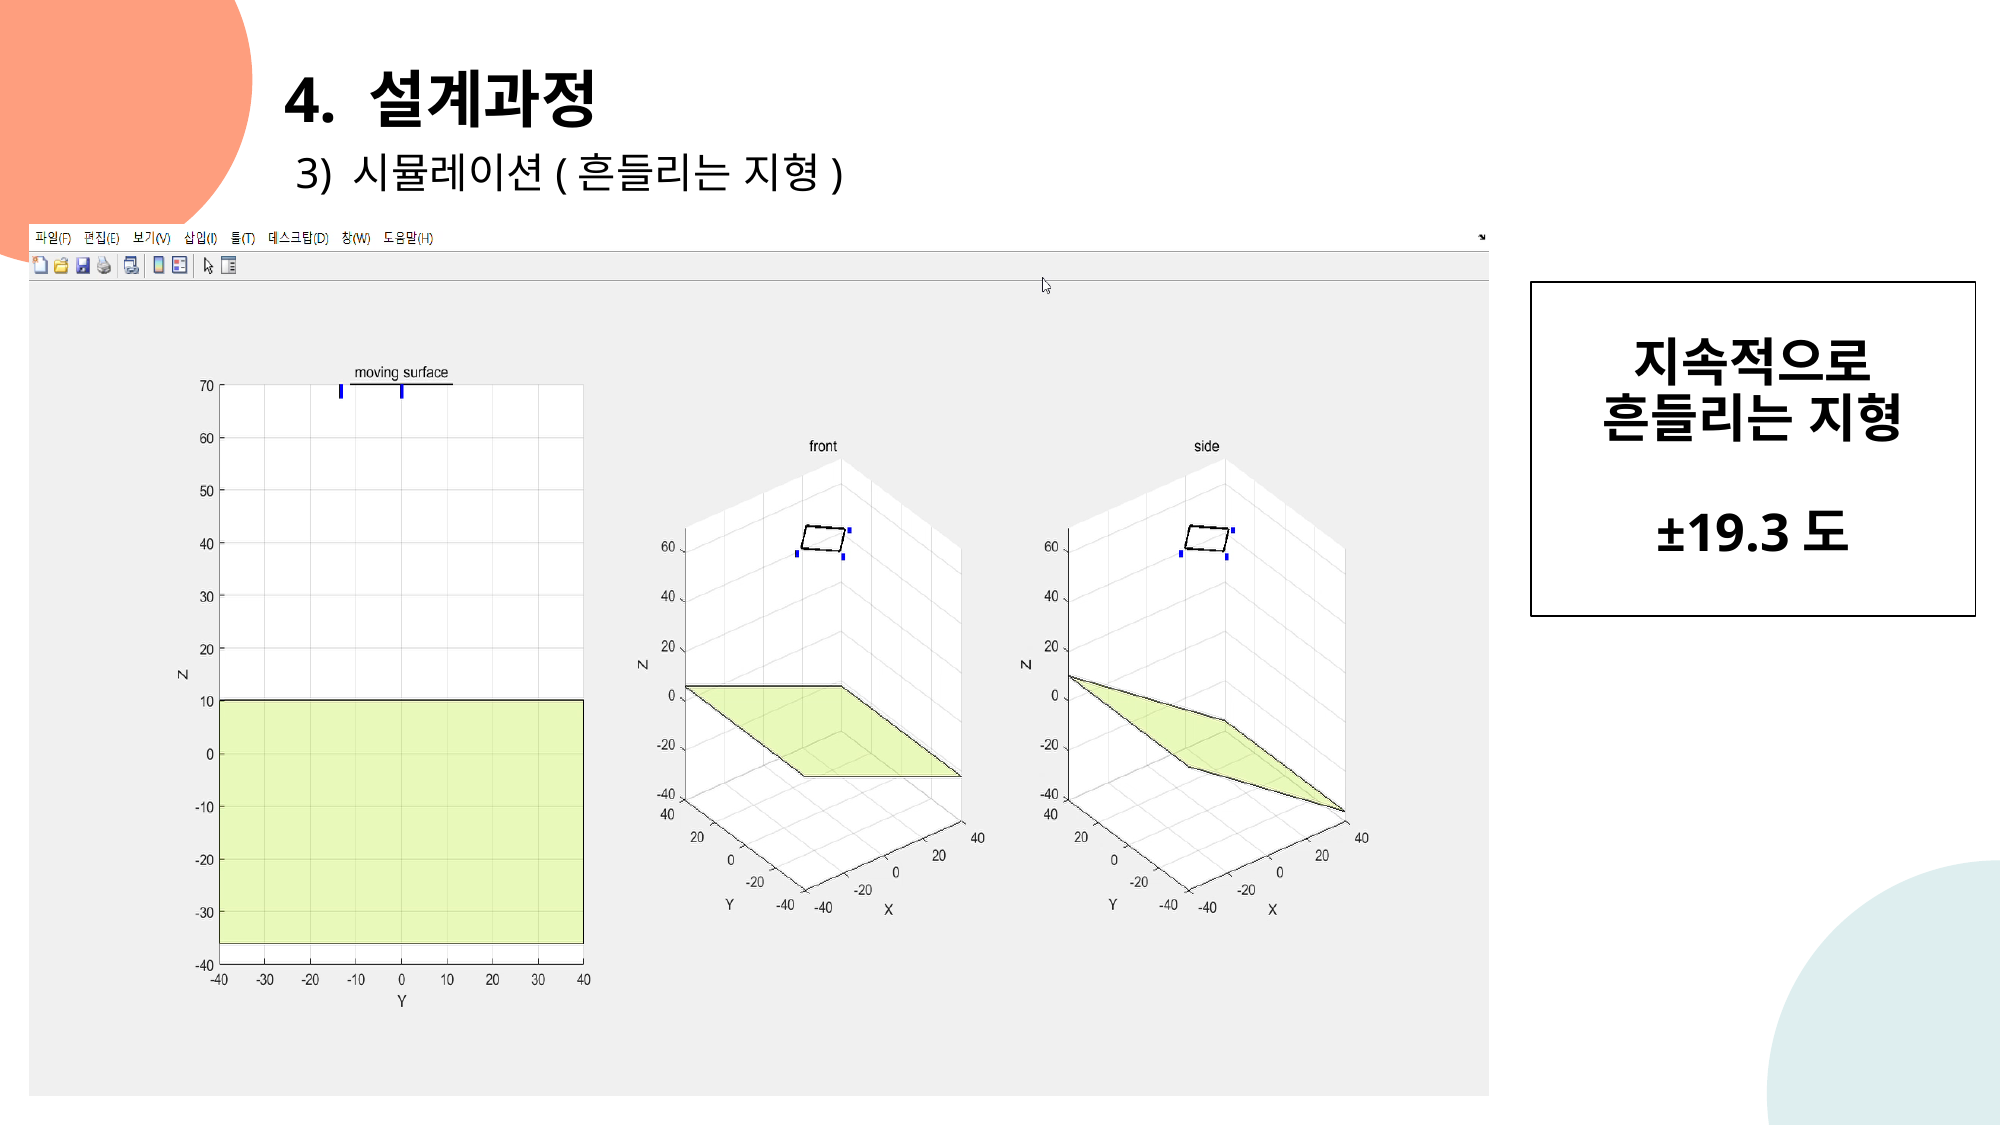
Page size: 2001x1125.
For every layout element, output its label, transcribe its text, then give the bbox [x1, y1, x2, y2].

text_box 지속적으로 흔들리는 지형 ±19.3도 [1531, 282, 1976, 617]
text_box [1766, 860, 2000, 1125]
text_box 4. 설계과정 [269, 52, 778, 143]
text_box [0, 0, 253, 262]
picture [29, 224, 1489, 1096]
text_box 3) 시뮬레이션(흔들리는 지형) [280, 139, 906, 205]
